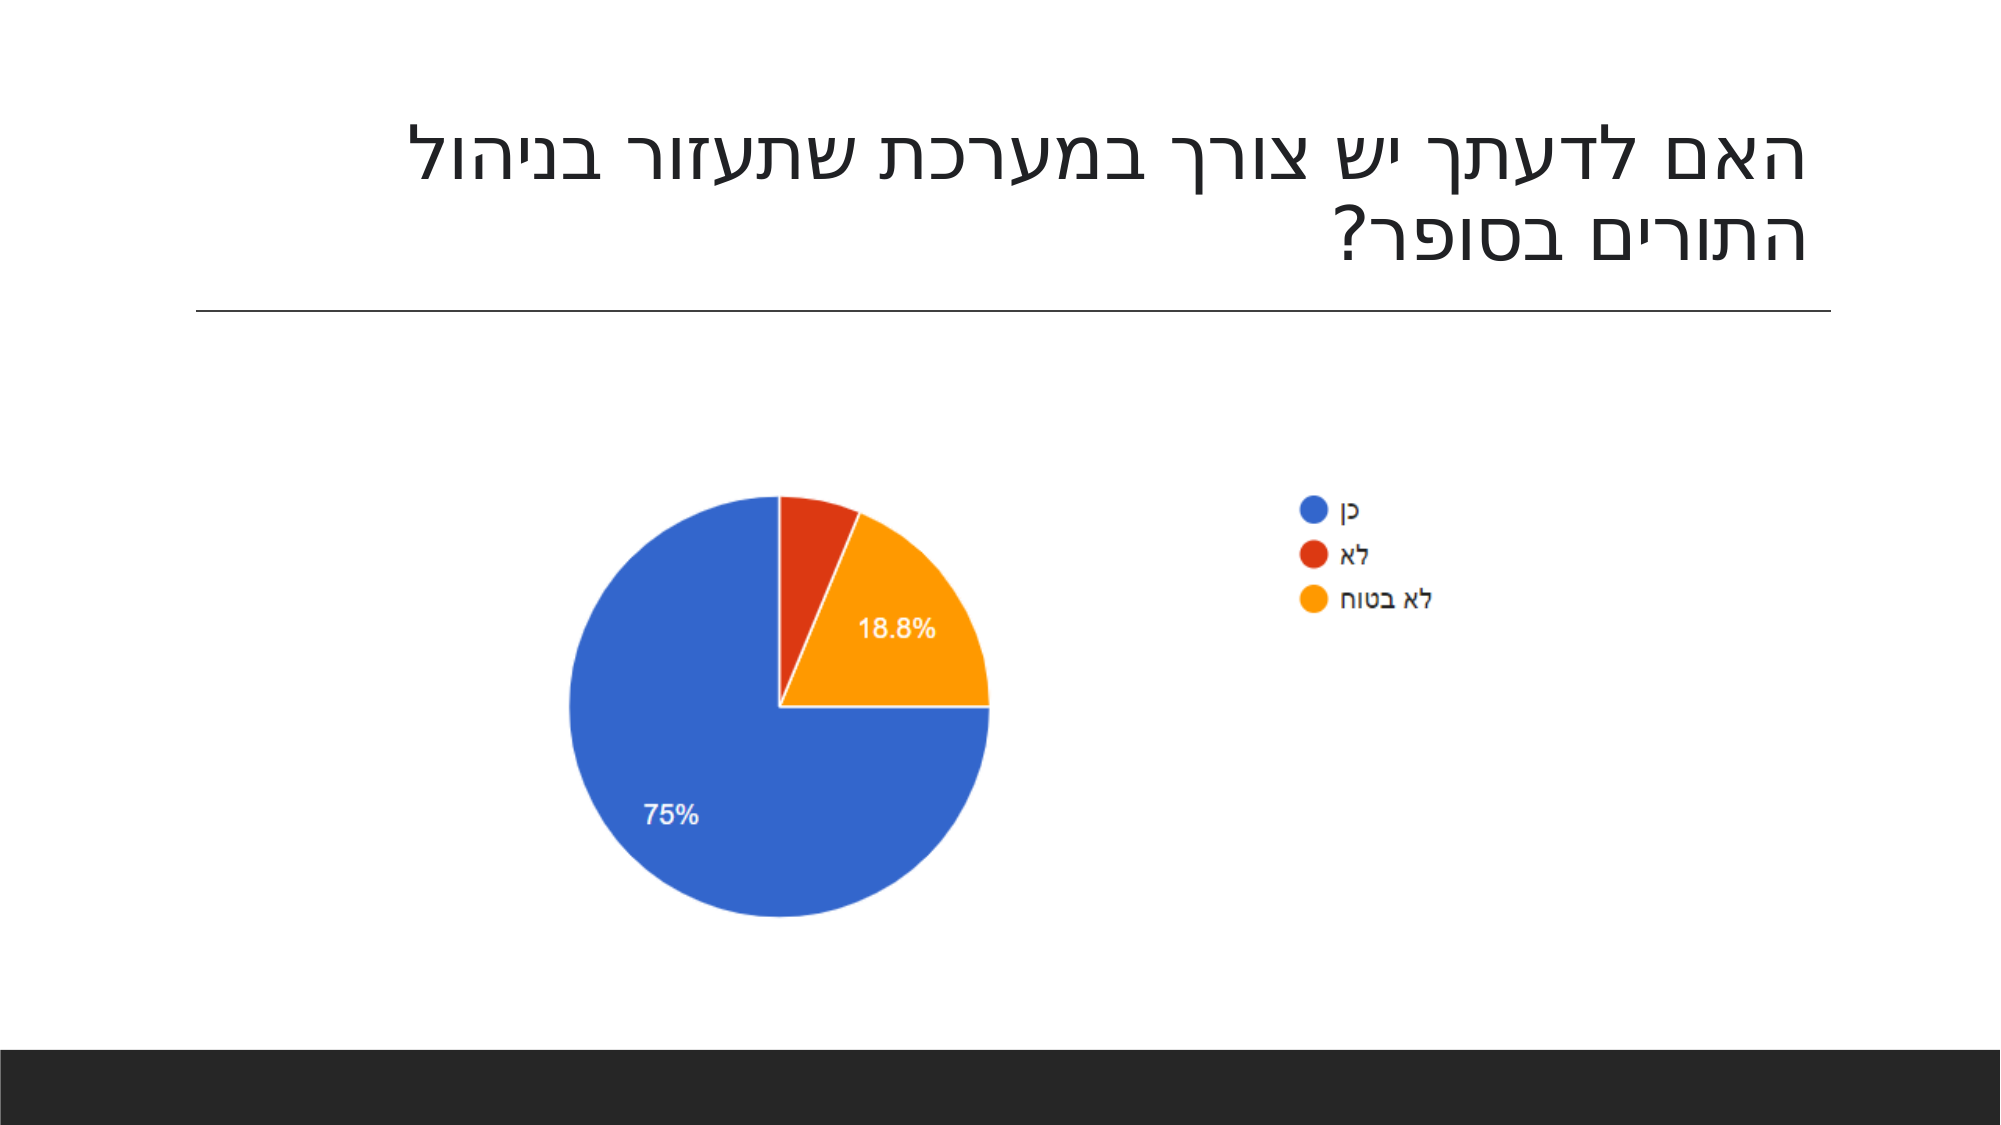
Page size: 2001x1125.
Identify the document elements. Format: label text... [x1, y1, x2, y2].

picture [376, 440, 1624, 978]
title האם לדעתך יש צורך במערכת שתעזור בניהול התורים בסופר? [174, 136, 1825, 374]
